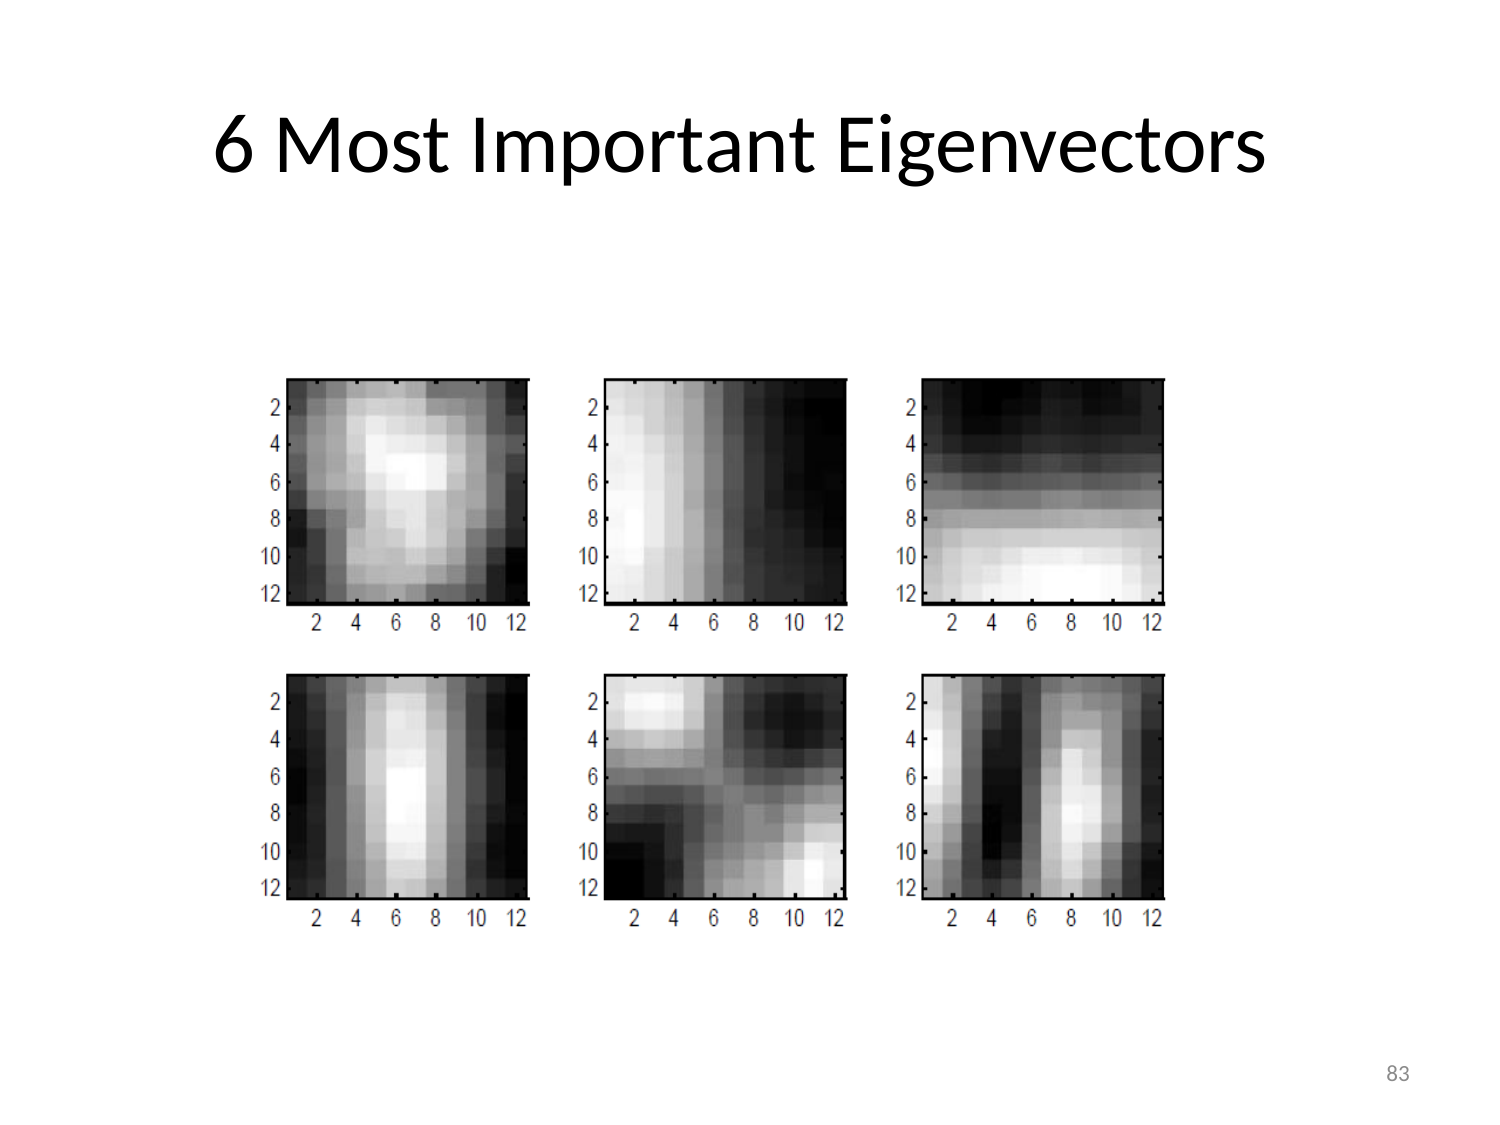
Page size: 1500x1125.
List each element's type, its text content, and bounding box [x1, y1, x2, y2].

title 6 Most Important Eigenvectors [75, 45, 1425, 233]
picture [245, 351, 1190, 947]
slide_number 83 [1074, 1042, 1425, 1103]
